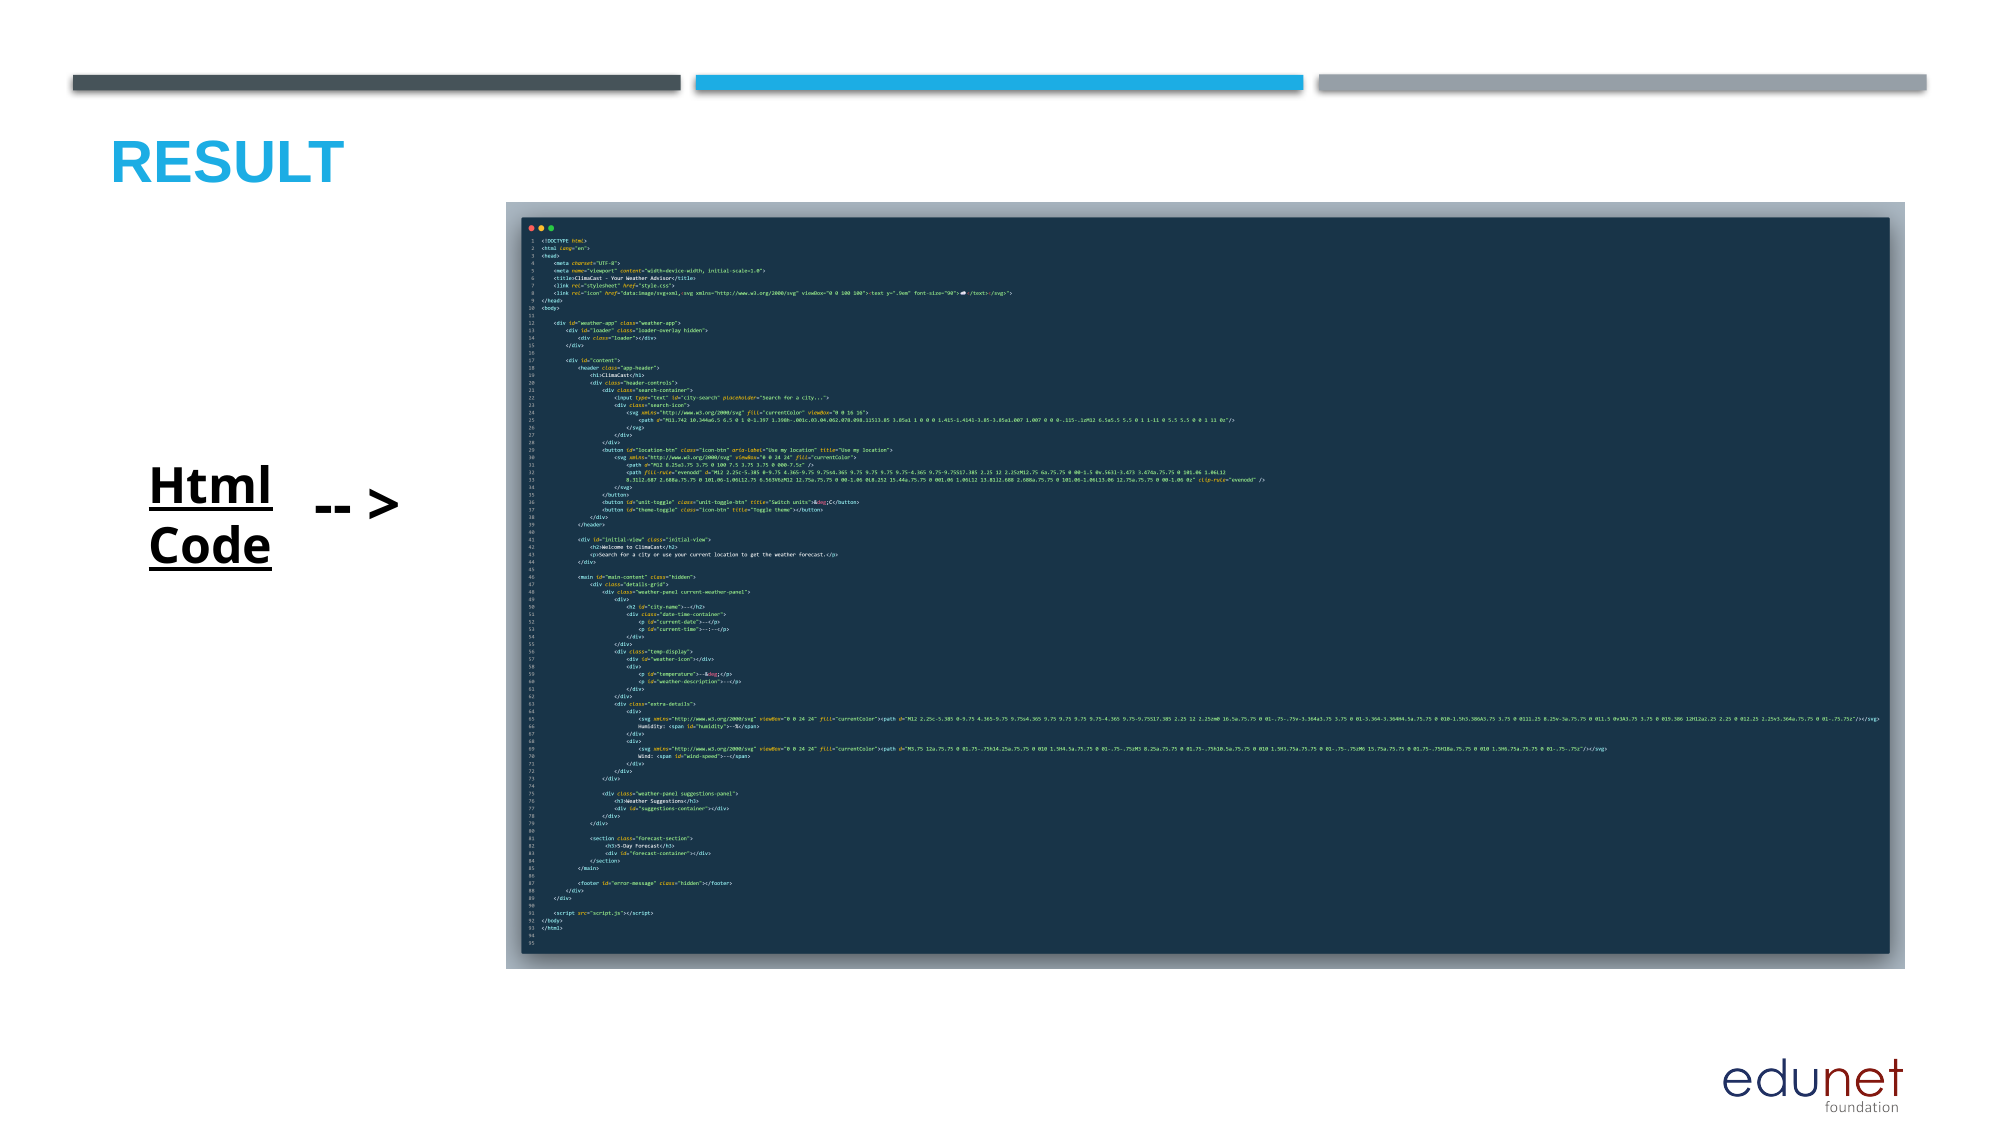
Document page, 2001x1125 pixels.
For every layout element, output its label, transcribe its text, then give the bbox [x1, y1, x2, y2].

text_box Html Code [133, 446, 329, 560]
picture [1719, 1056, 1905, 1116]
title Result [95, 115, 1905, 203]
text_box -- > [299, 459, 436, 545]
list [506, 201, 1906, 970]
